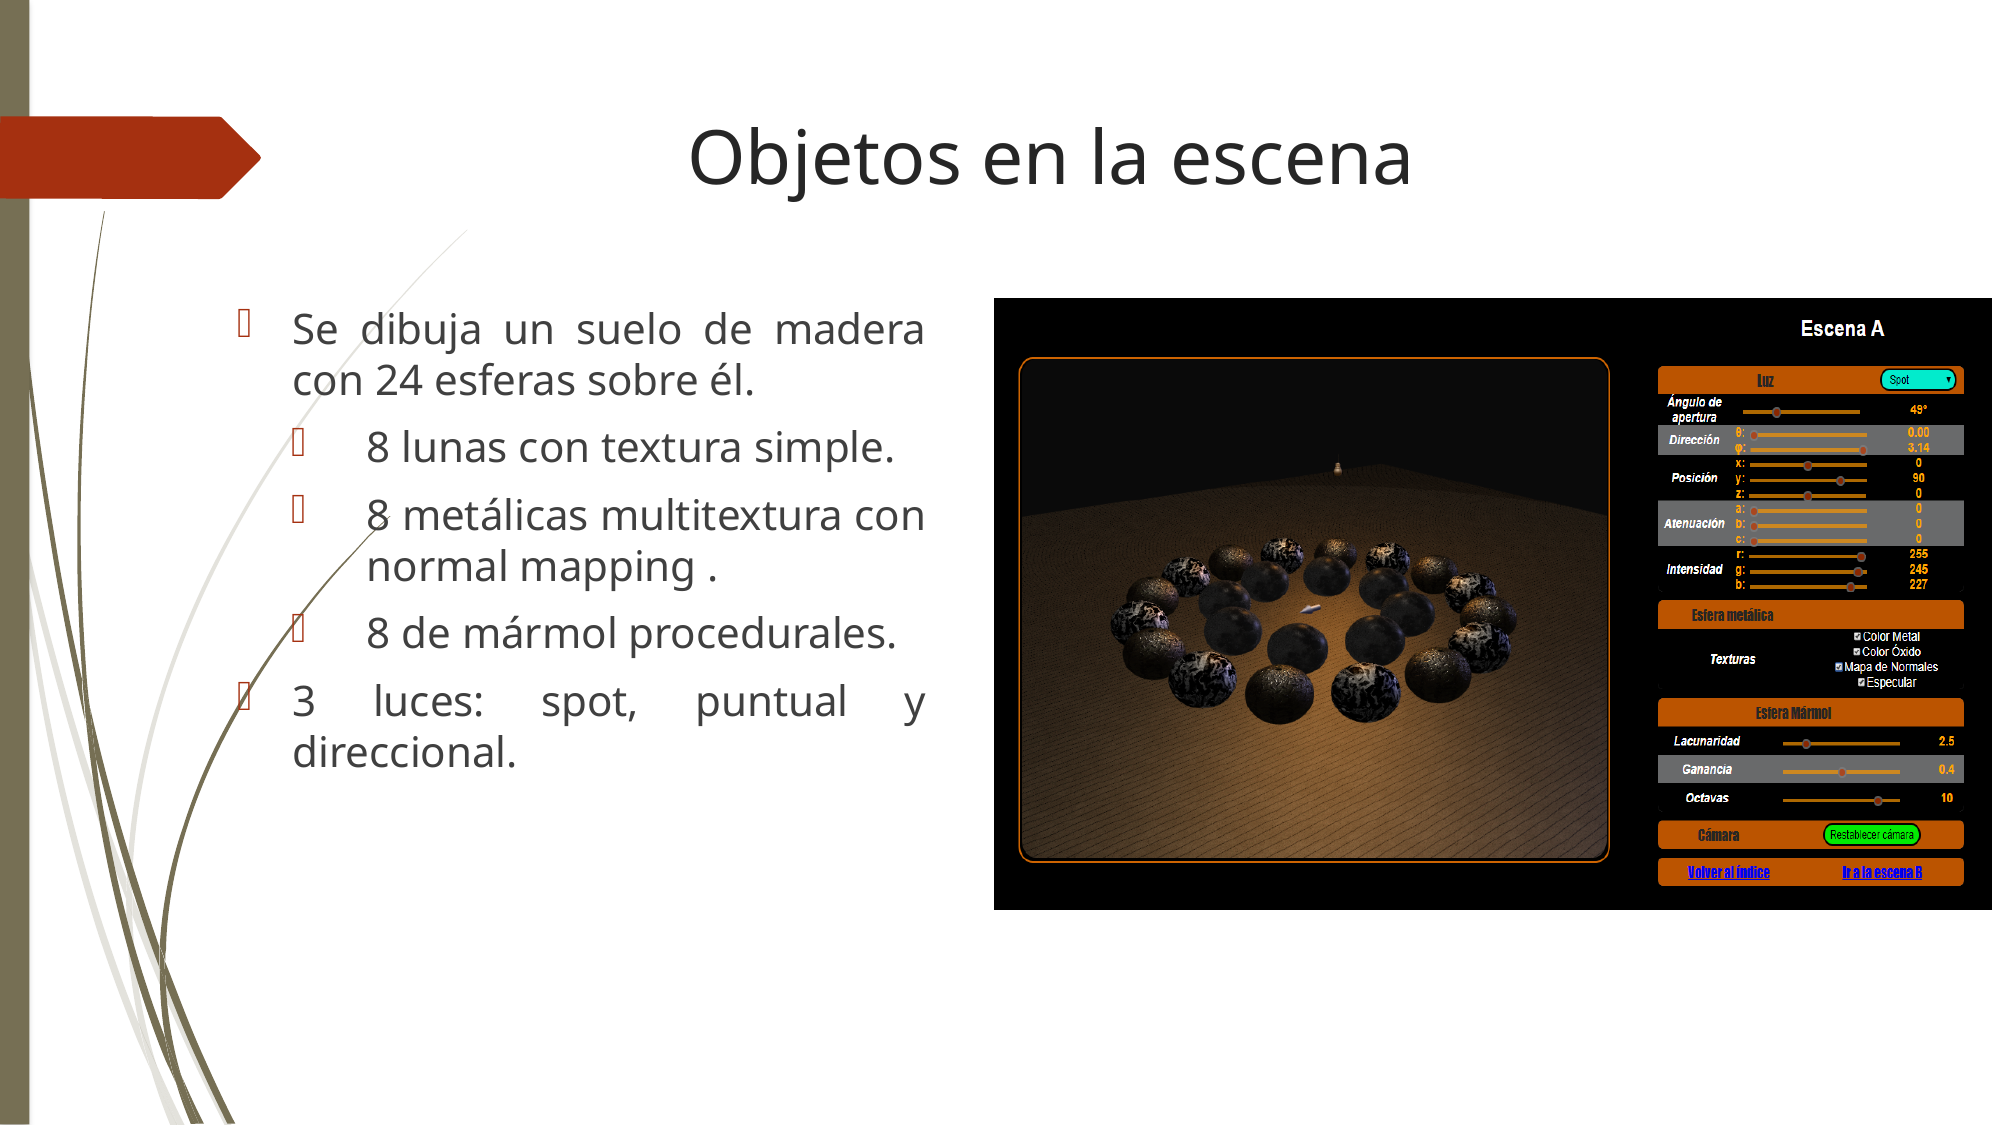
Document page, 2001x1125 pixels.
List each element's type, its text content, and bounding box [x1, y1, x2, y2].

text_box Objetos en la escena [672, 102, 1566, 312]
text_box Se dibuja un suelo de madera con 24 esferas sobre él. 8 lunas con textura simple. 8 metálicas multitextura con normal mapping . 8 de mármol procedurales. 3 luces: spot, puntual y direccional. [222, 295, 942, 855]
picture [1008, 311, 1978, 896]
